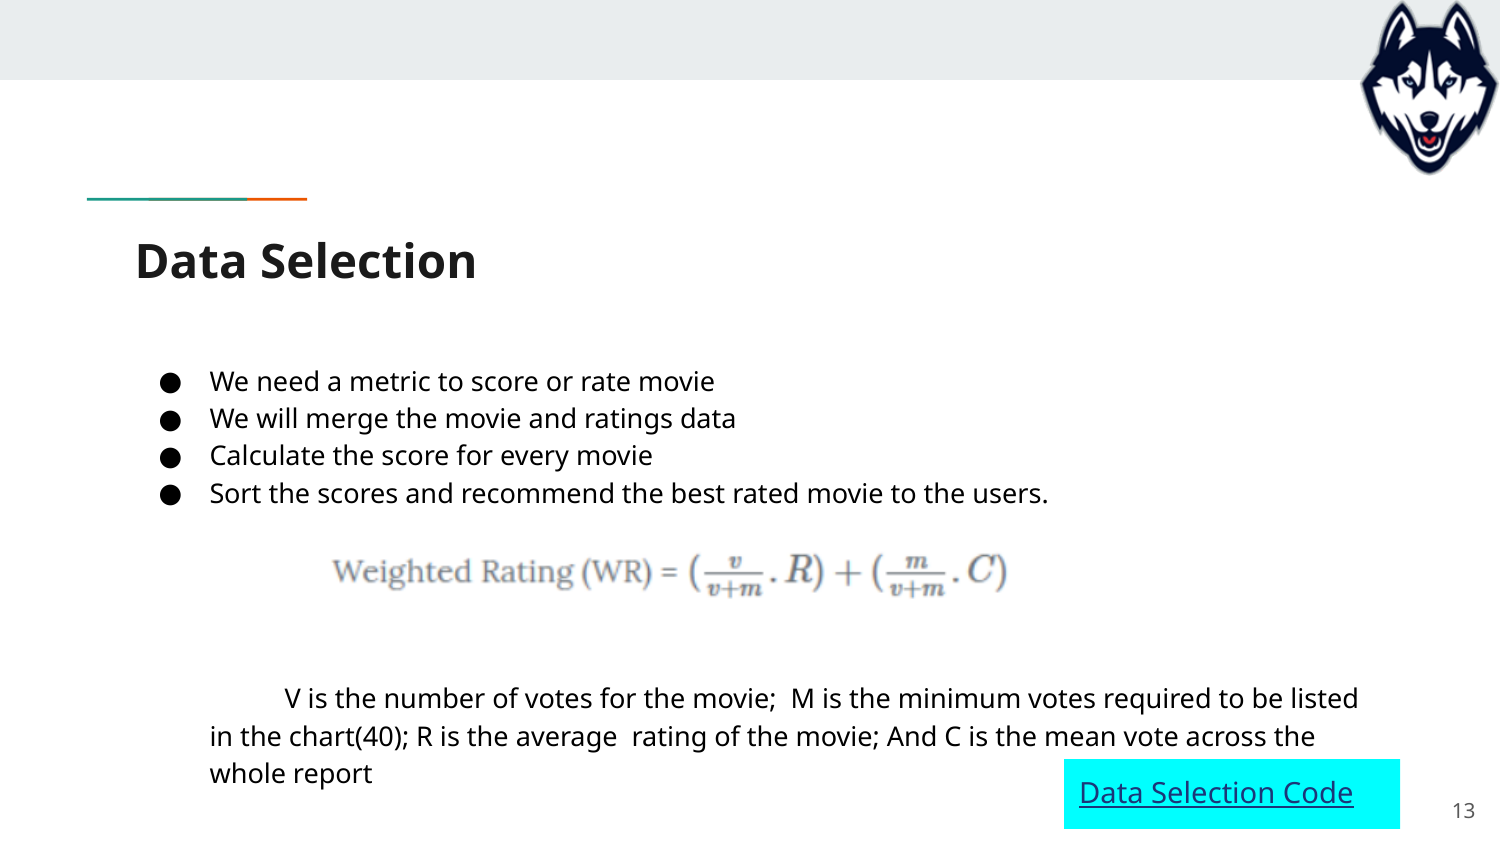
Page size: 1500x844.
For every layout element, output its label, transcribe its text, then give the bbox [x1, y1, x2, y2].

picture [296, 518, 1036, 632]
picture [1359, 0, 1500, 177]
title Data Selection [119, 216, 1381, 305]
list We need a metric to score or rate movie We will merge the movie and ratings data Calculate the score for every movie Sort the scores and recommend the best rated movie to the users. V is the number of votes for the movie; M is the minimum votes required to be listed in the chart(40); R is the average rating of the movie; And C is the mean vote across the whole report [119, 344, 1381, 716]
slide_number ‹#› [1400, 779, 1491, 844]
text_box Data Selection Code [1064, 759, 1401, 829]
